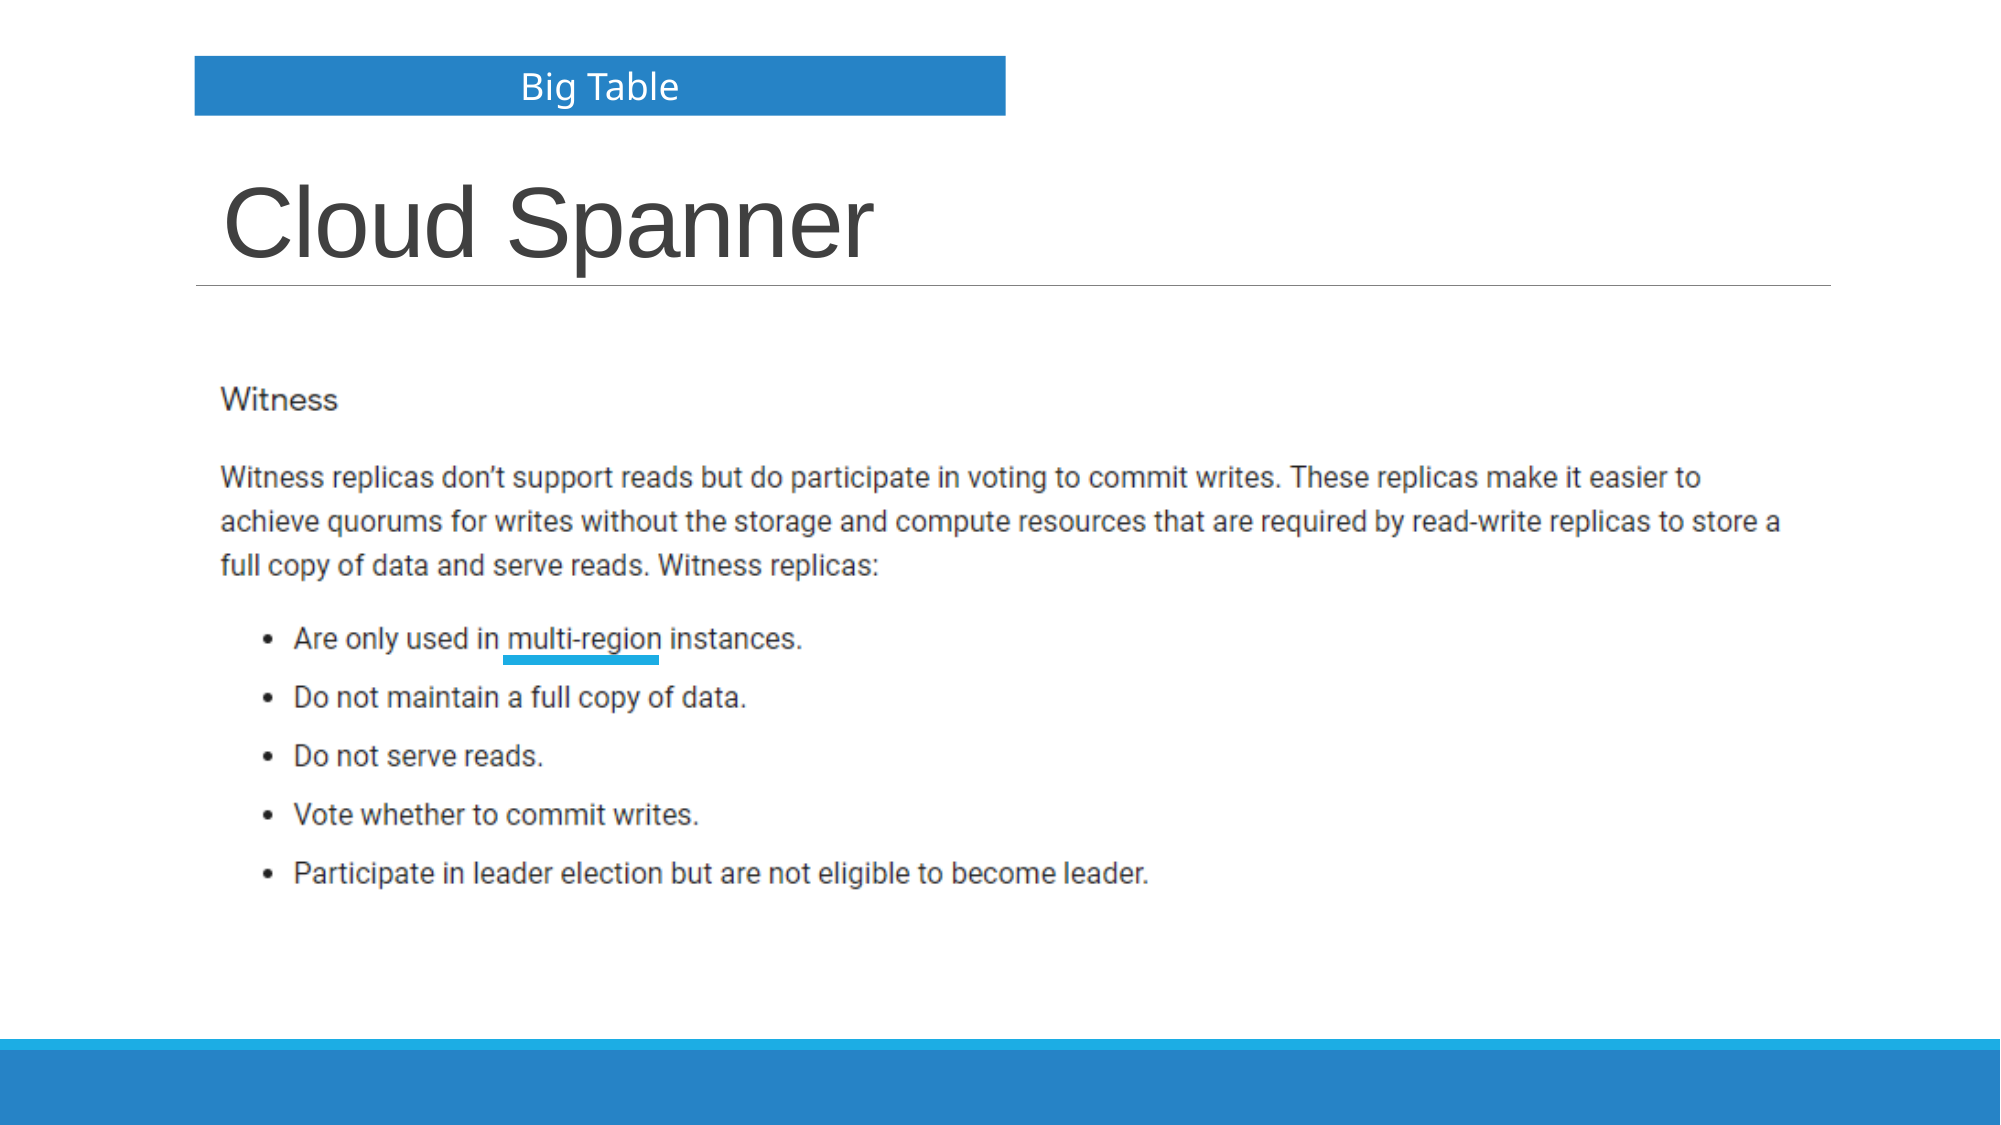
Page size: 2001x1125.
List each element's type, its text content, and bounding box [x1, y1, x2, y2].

title Cloud Spanner [180, 116, 1830, 285]
text_box Big Table [194, 55, 1006, 116]
picture [193, 344, 1804, 928]
